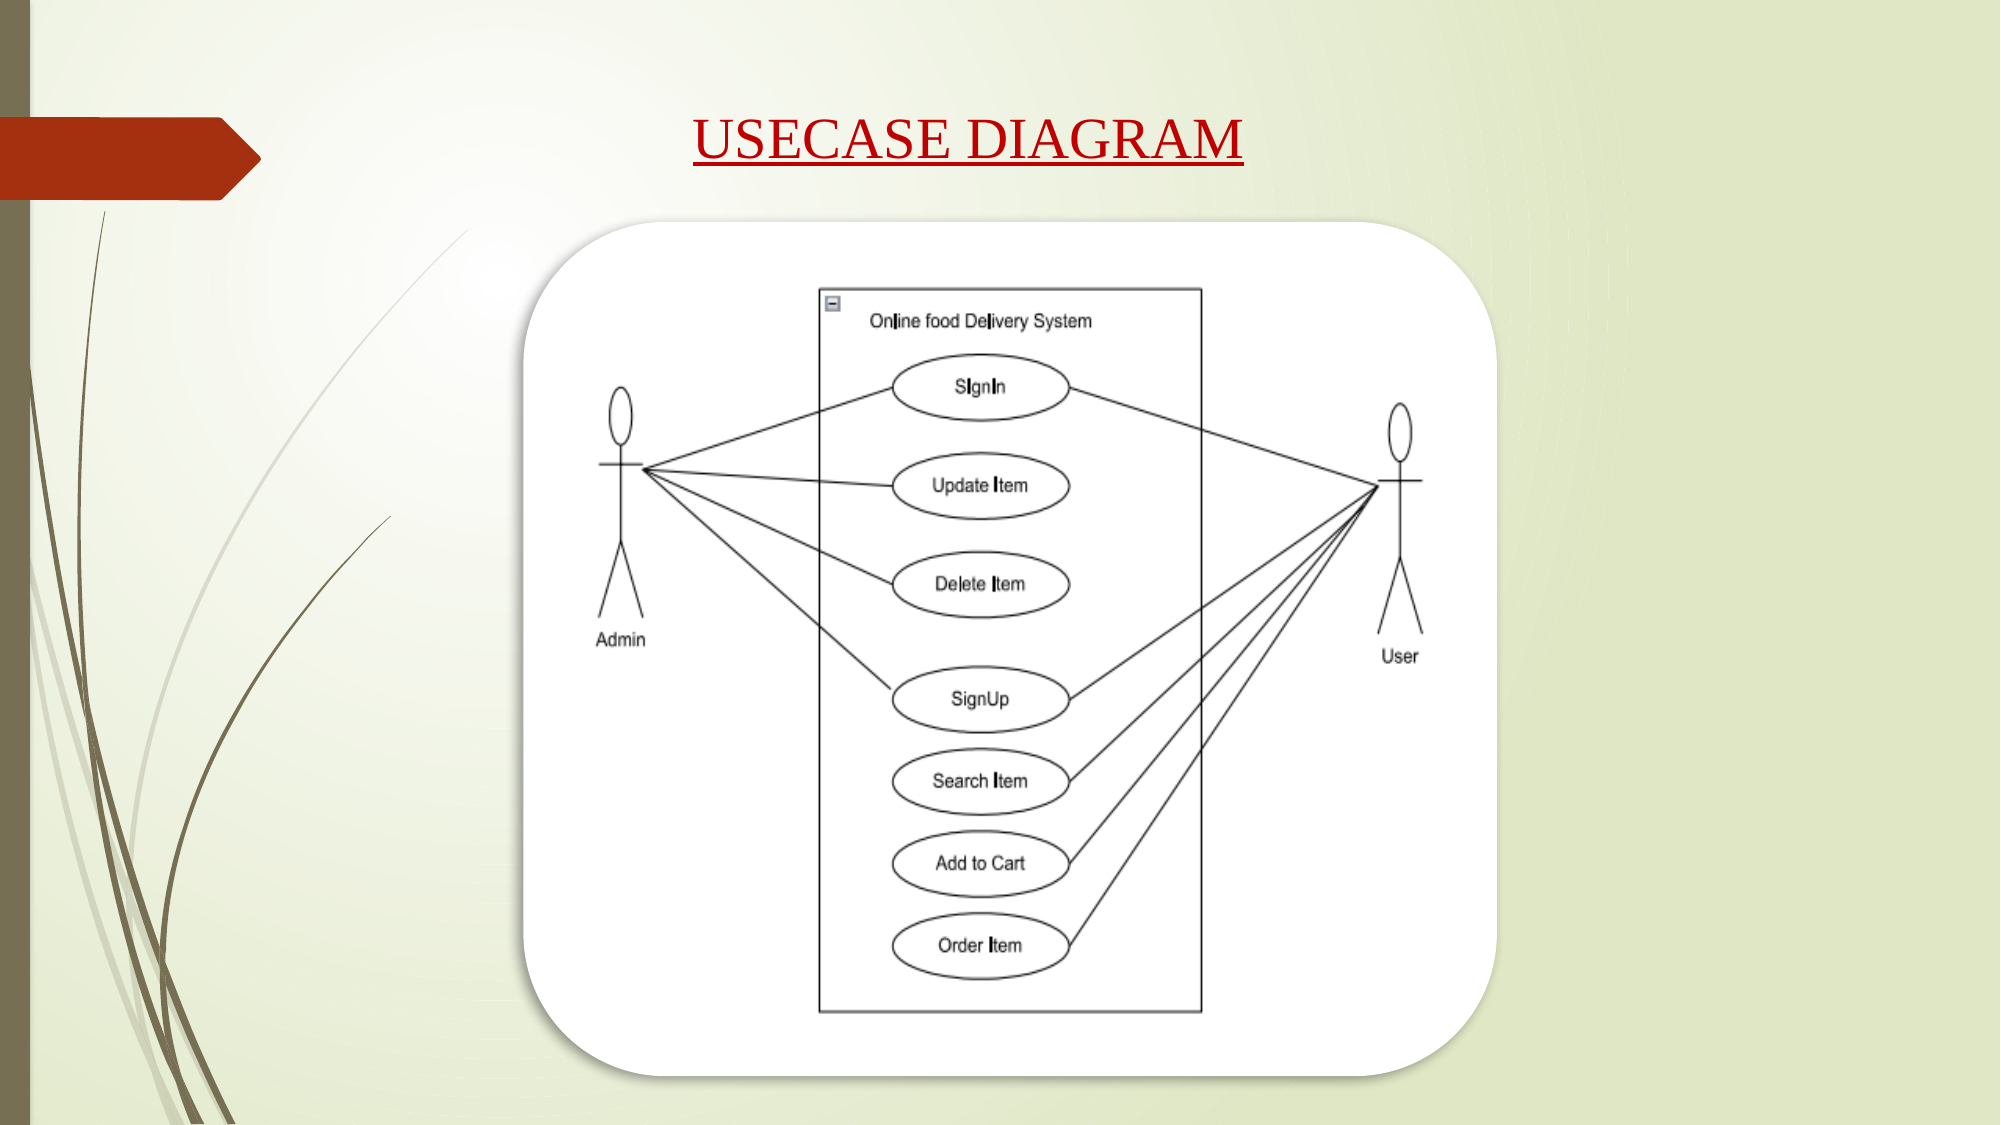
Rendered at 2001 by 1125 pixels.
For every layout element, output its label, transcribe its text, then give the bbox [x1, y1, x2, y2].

text_box USECASE DIAGRAM [678, 93, 1260, 178]
picture [523, 221, 1498, 1077]
